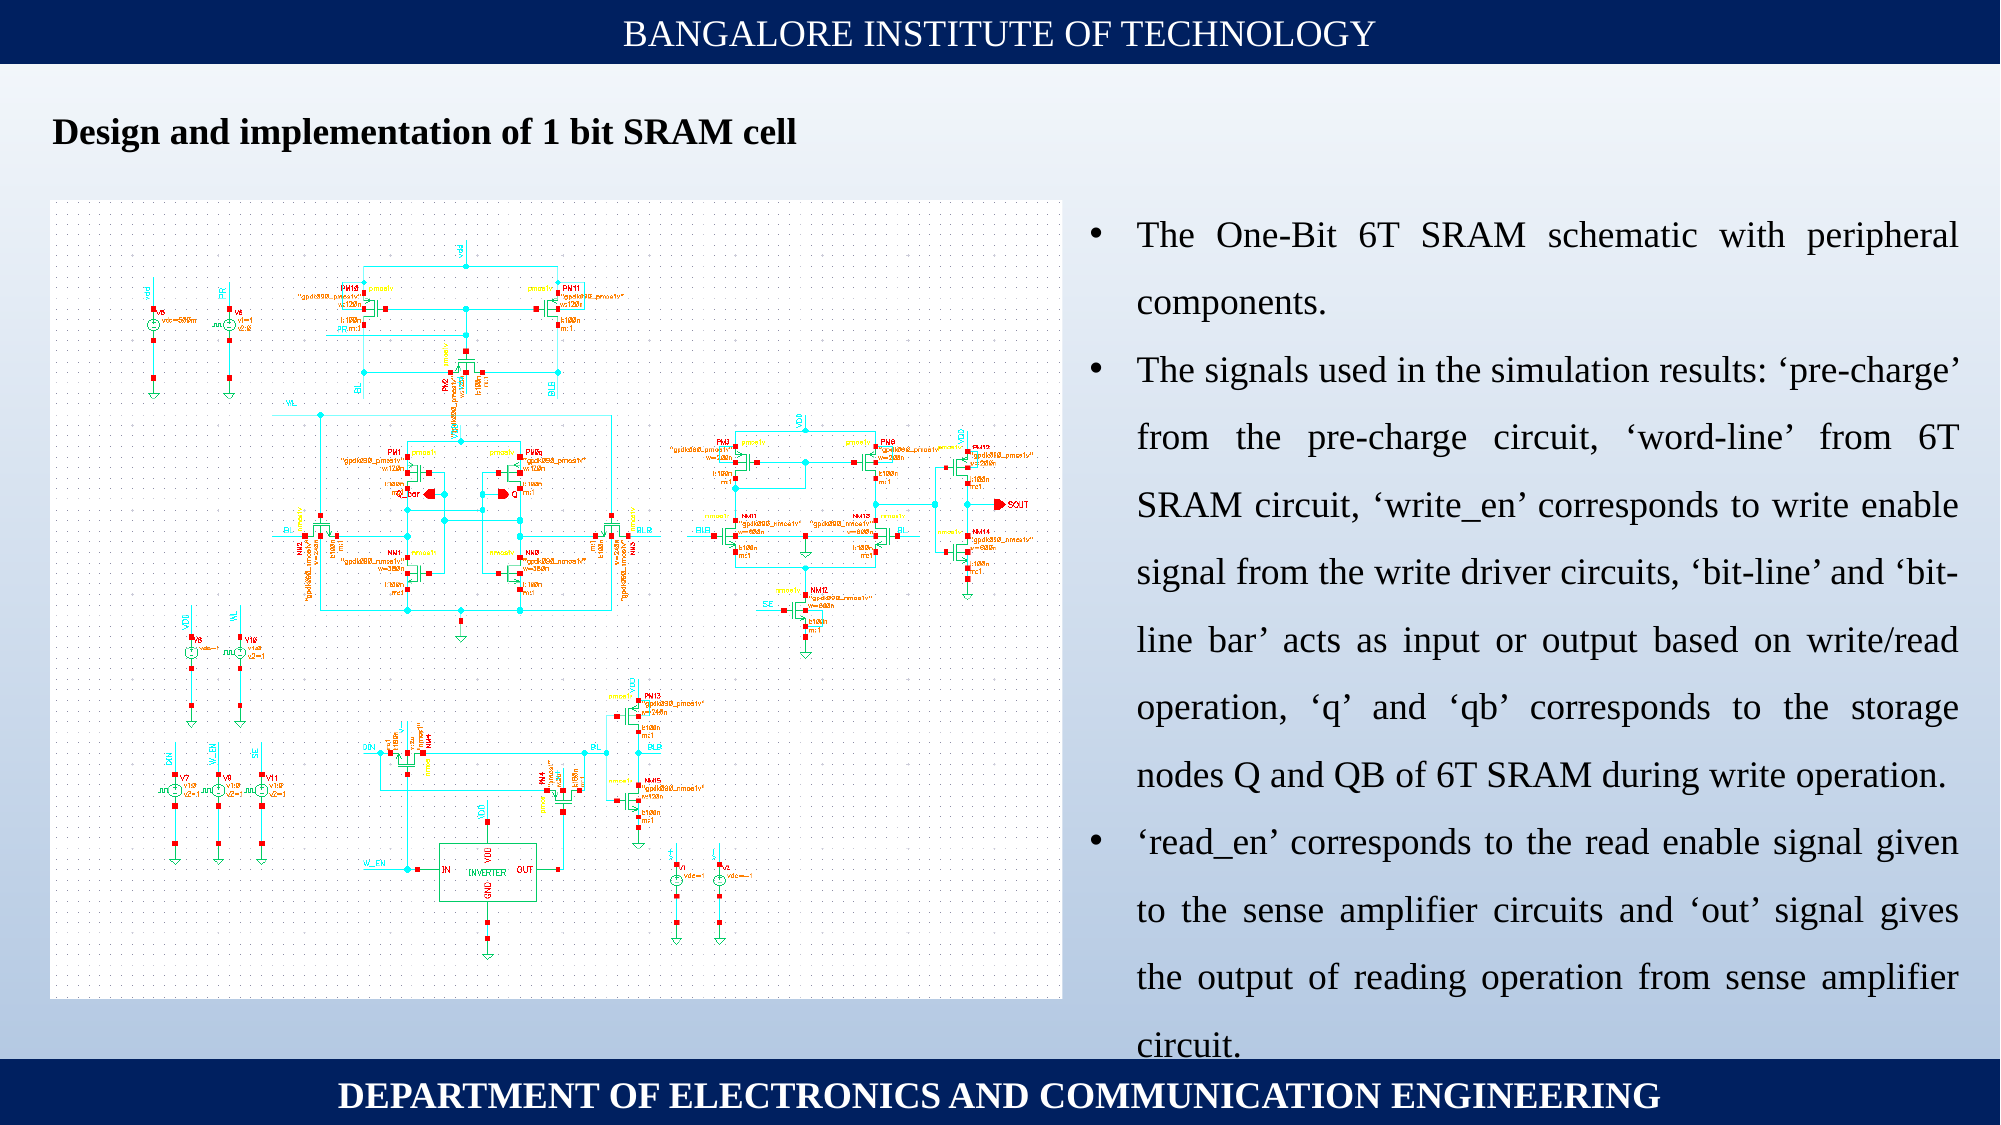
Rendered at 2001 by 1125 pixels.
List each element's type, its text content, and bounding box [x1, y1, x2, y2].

text_box DEPARTMENT OF ELECTRONICS AND COMMUNICATION ENGINEERING [0, 1059, 2000, 1125]
text_box The One-Bit 6T SRAM schematic with peripheral components. The signals used in the simulation results: ‘pre-charge’ from the pre-charge circuit, ‘word-line’ from 6T SRAM circuit, ‘write_en’ corresponds to write enable signal from the write driver circuits, ‘bit-line’ and ‘bit-line bar’ acts as input or output based on write/read operation, ‘q’ and ‘qb’ corresponds to the storage nodes Q and QB of 6T SRAM during write operation. ‘read_en’ corresponds to the read enable signal given to the sense amplifier circuits and ‘out’ signal gives the output of reading operation from sense amplifier circuit. [1074, 179, 1975, 1073]
text_box BANGALORE INSTITUTE OF TECHNOLOGY [0, 0, 2000, 64]
picture [49, 199, 1063, 999]
text_box Design and implementation of 1 bit SRAM cell [37, 99, 825, 160]
text_box [462, 87, 1465, 163]
